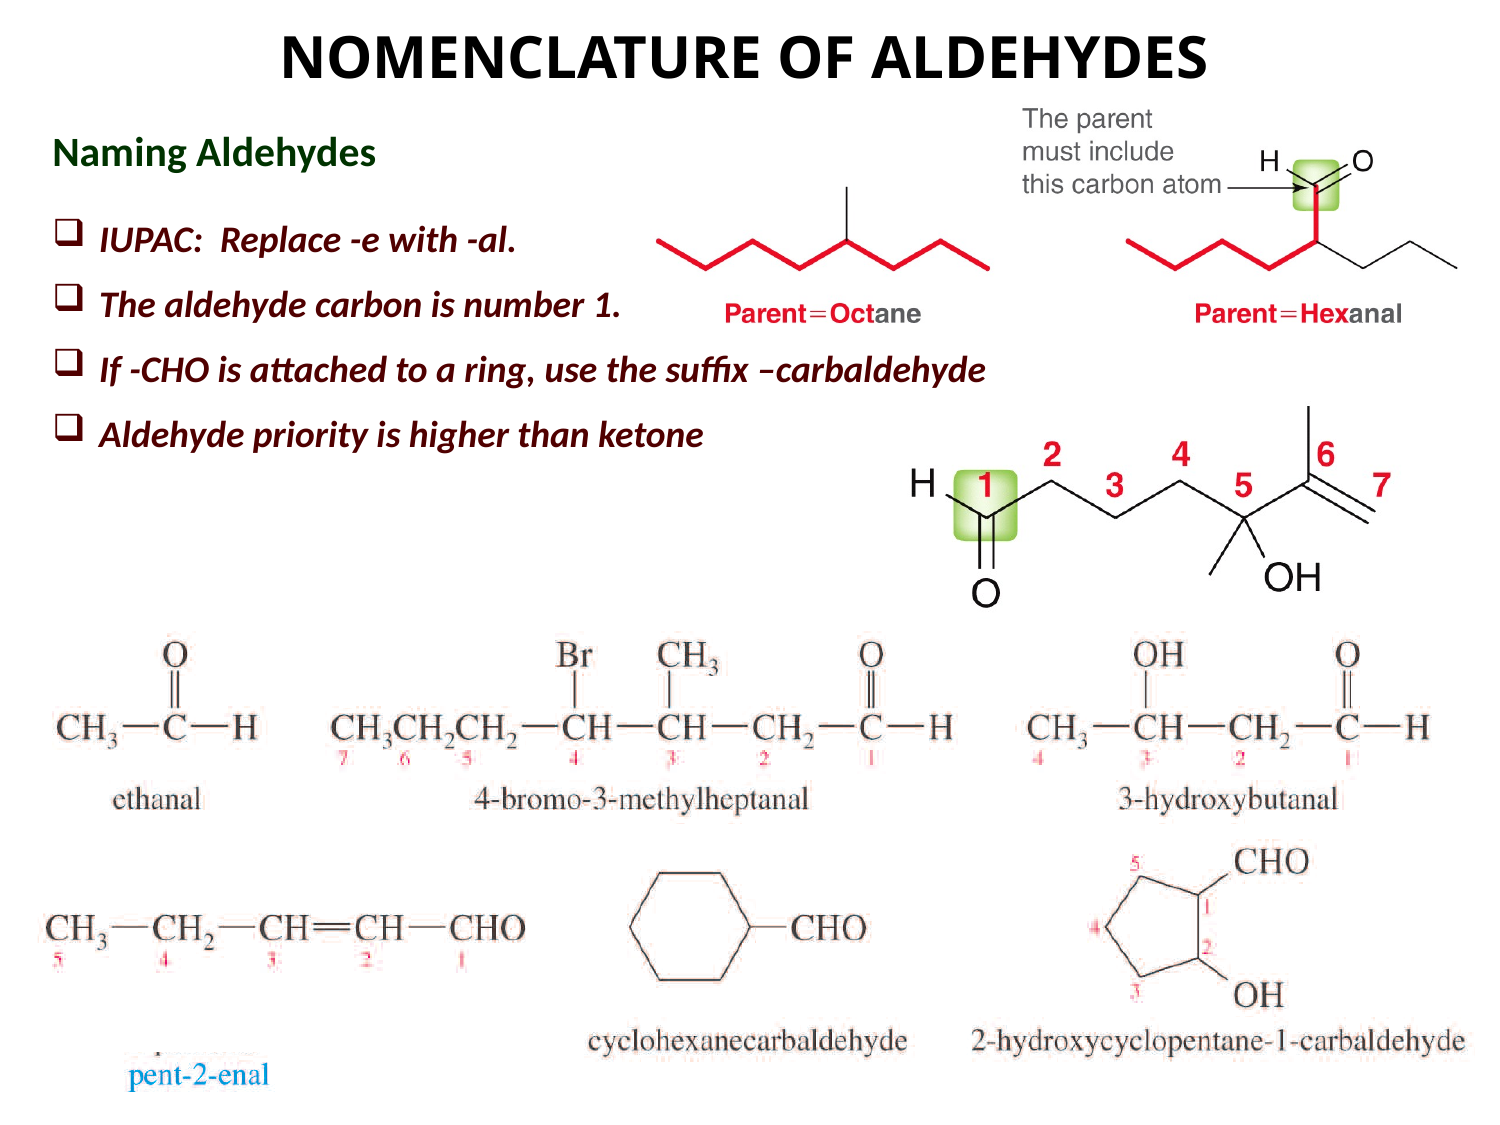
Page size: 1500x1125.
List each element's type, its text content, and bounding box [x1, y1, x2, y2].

picture [899, 390, 1413, 626]
text_box NOMENCLATURE OF ALDEHYDES Naming Aldehydes IUPAC: Replace -e with -al. The aldehyde carbon is number 1. If -CHO is attached to a ring, use the suffix –carbaldehyde Aldehyde priority is higher than ketone [37, 12, 1450, 502]
picture [649, 99, 1464, 338]
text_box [37, 630, 1476, 1101]
